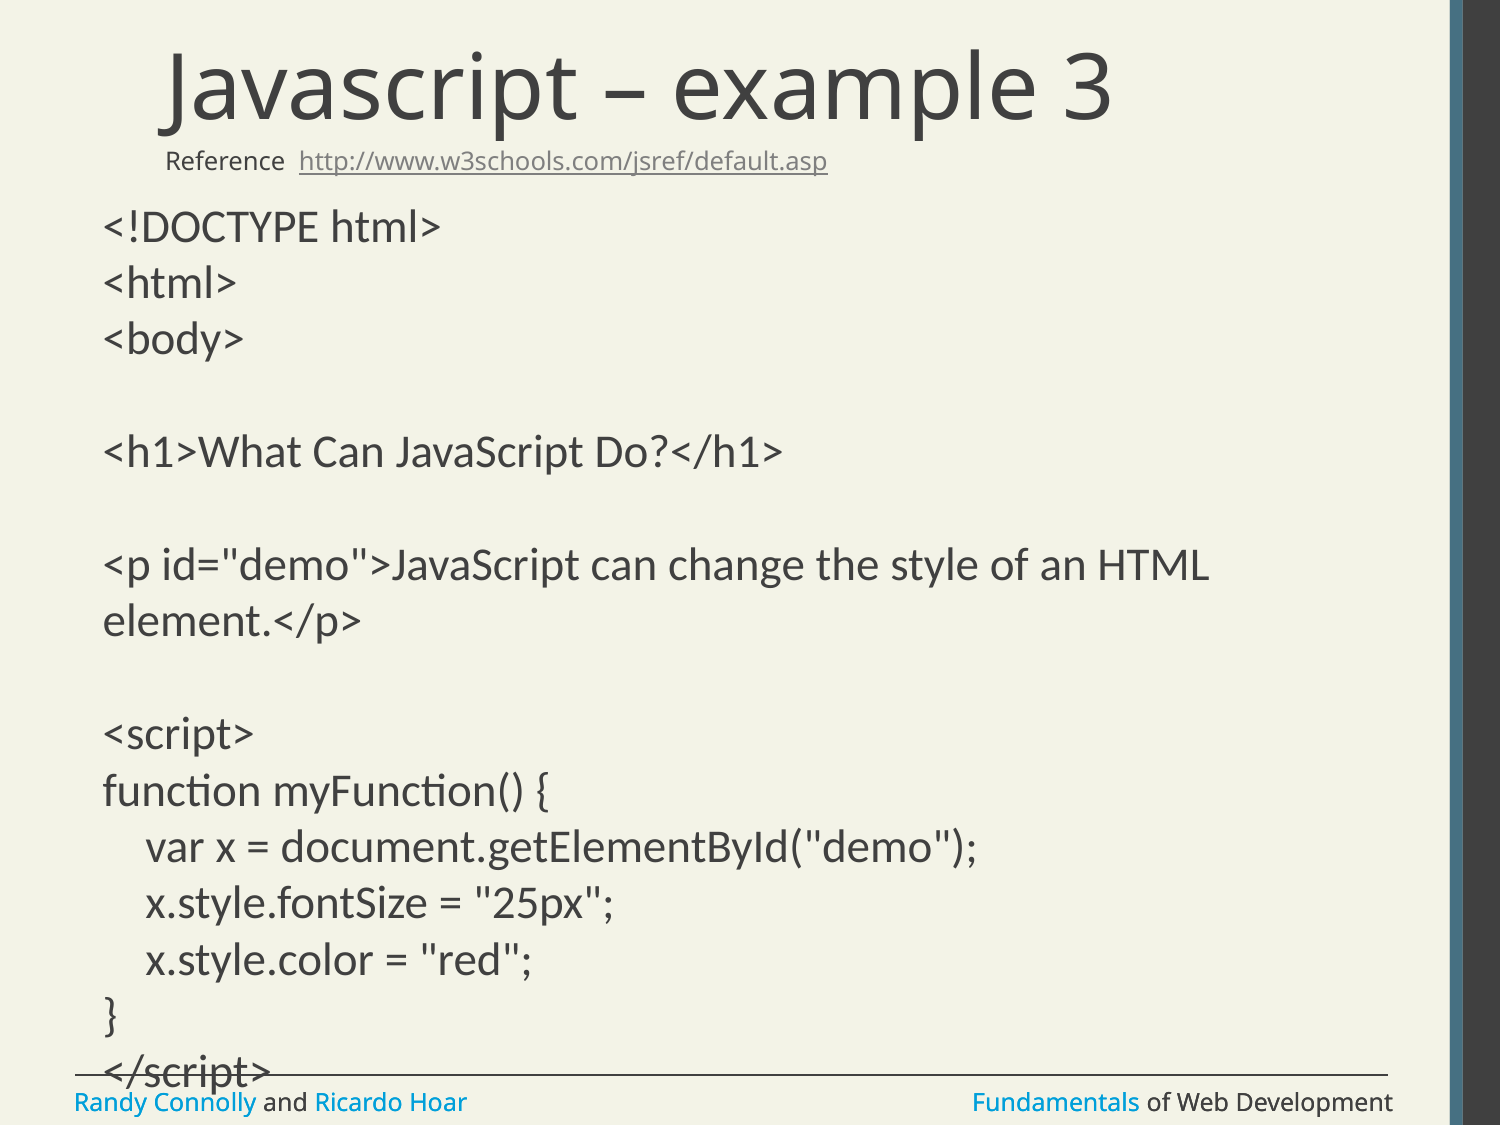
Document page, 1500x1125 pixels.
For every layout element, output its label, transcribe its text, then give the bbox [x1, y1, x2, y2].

list <!DOCTYPE html> <html> <body> <h1>What Can JavaScript Do?</h1> <p id="demo">JavaScript can change the style of an HTML element.</p> <script> function myFunction() { var x = document.getElementById("demo"); x.style.fontSize = "25px"; x.style.color = "red"; } </script> [87, 187, 1400, 1113]
title Javascript – example 3 [150, 20, 1425, 188]
list Reference http://www.w3schools.com/jsref/default.asp [150, 137, 1200, 188]
